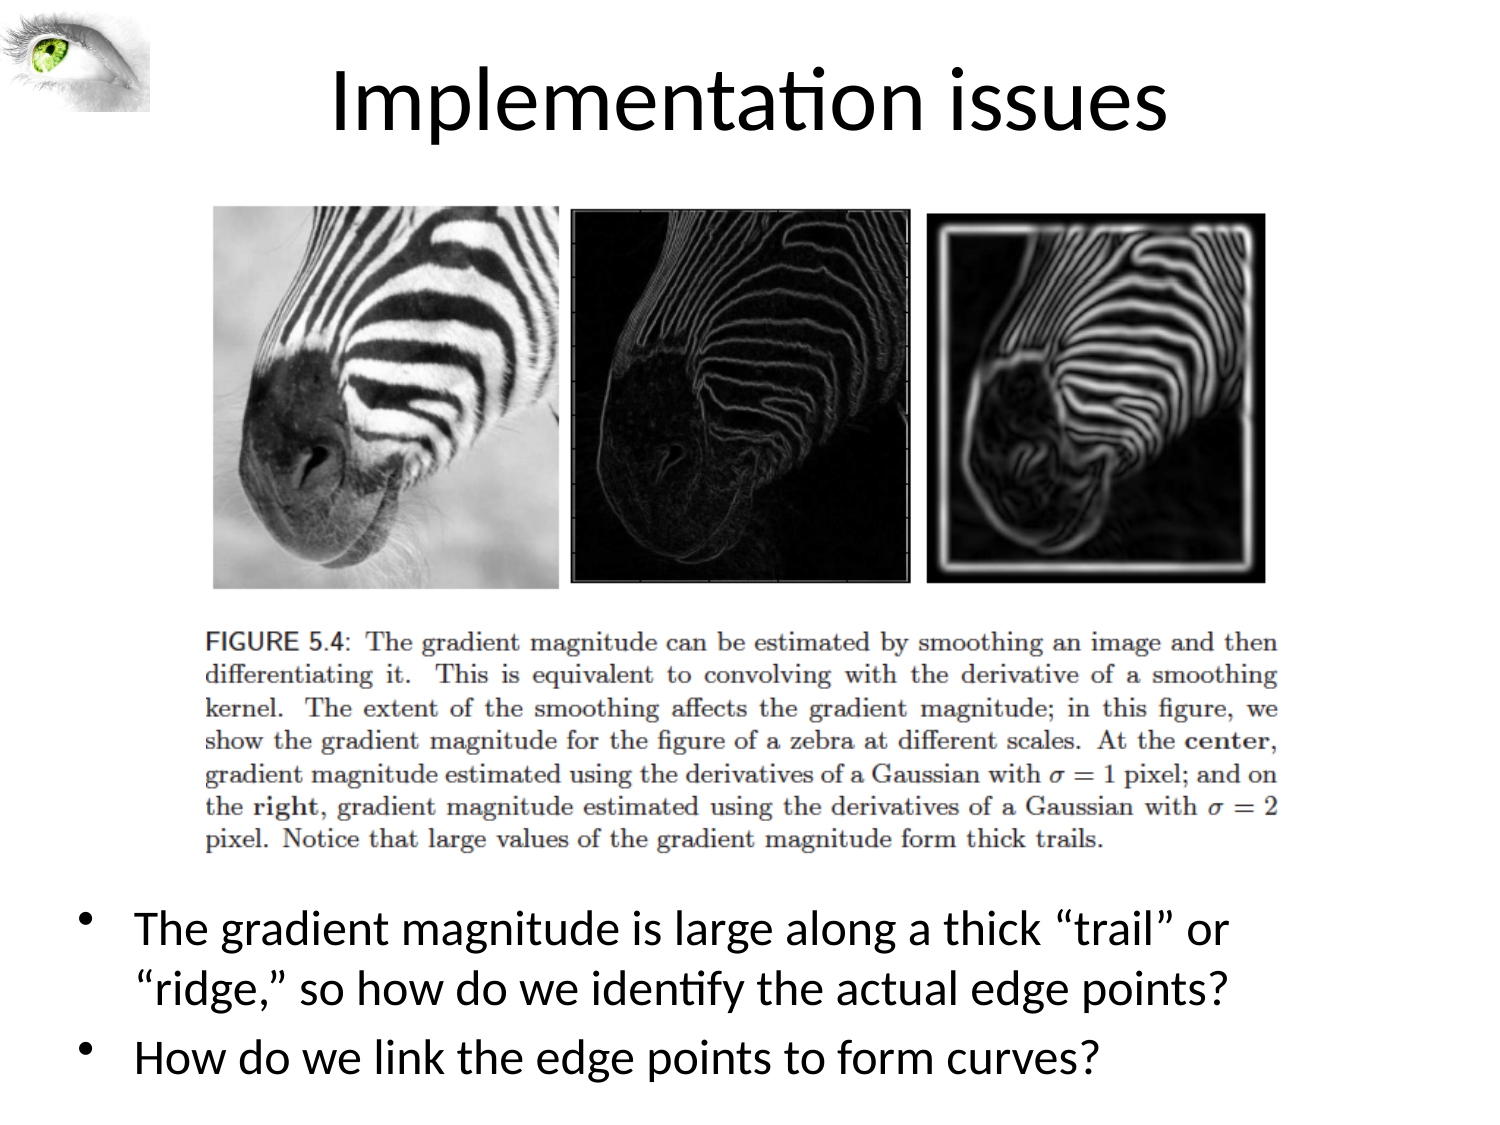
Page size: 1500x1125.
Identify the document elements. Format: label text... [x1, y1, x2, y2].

title Implementation issues [75, 0, 1425, 188]
picture [0, 0, 75, 112]
picture [206, 199, 1293, 866]
text_box The gradient magnitude is large along a thick “trail” or “ridge,” so how do we identify the actual edge points? How do we link the edge points to form curves? [62, 887, 1400, 1113]
